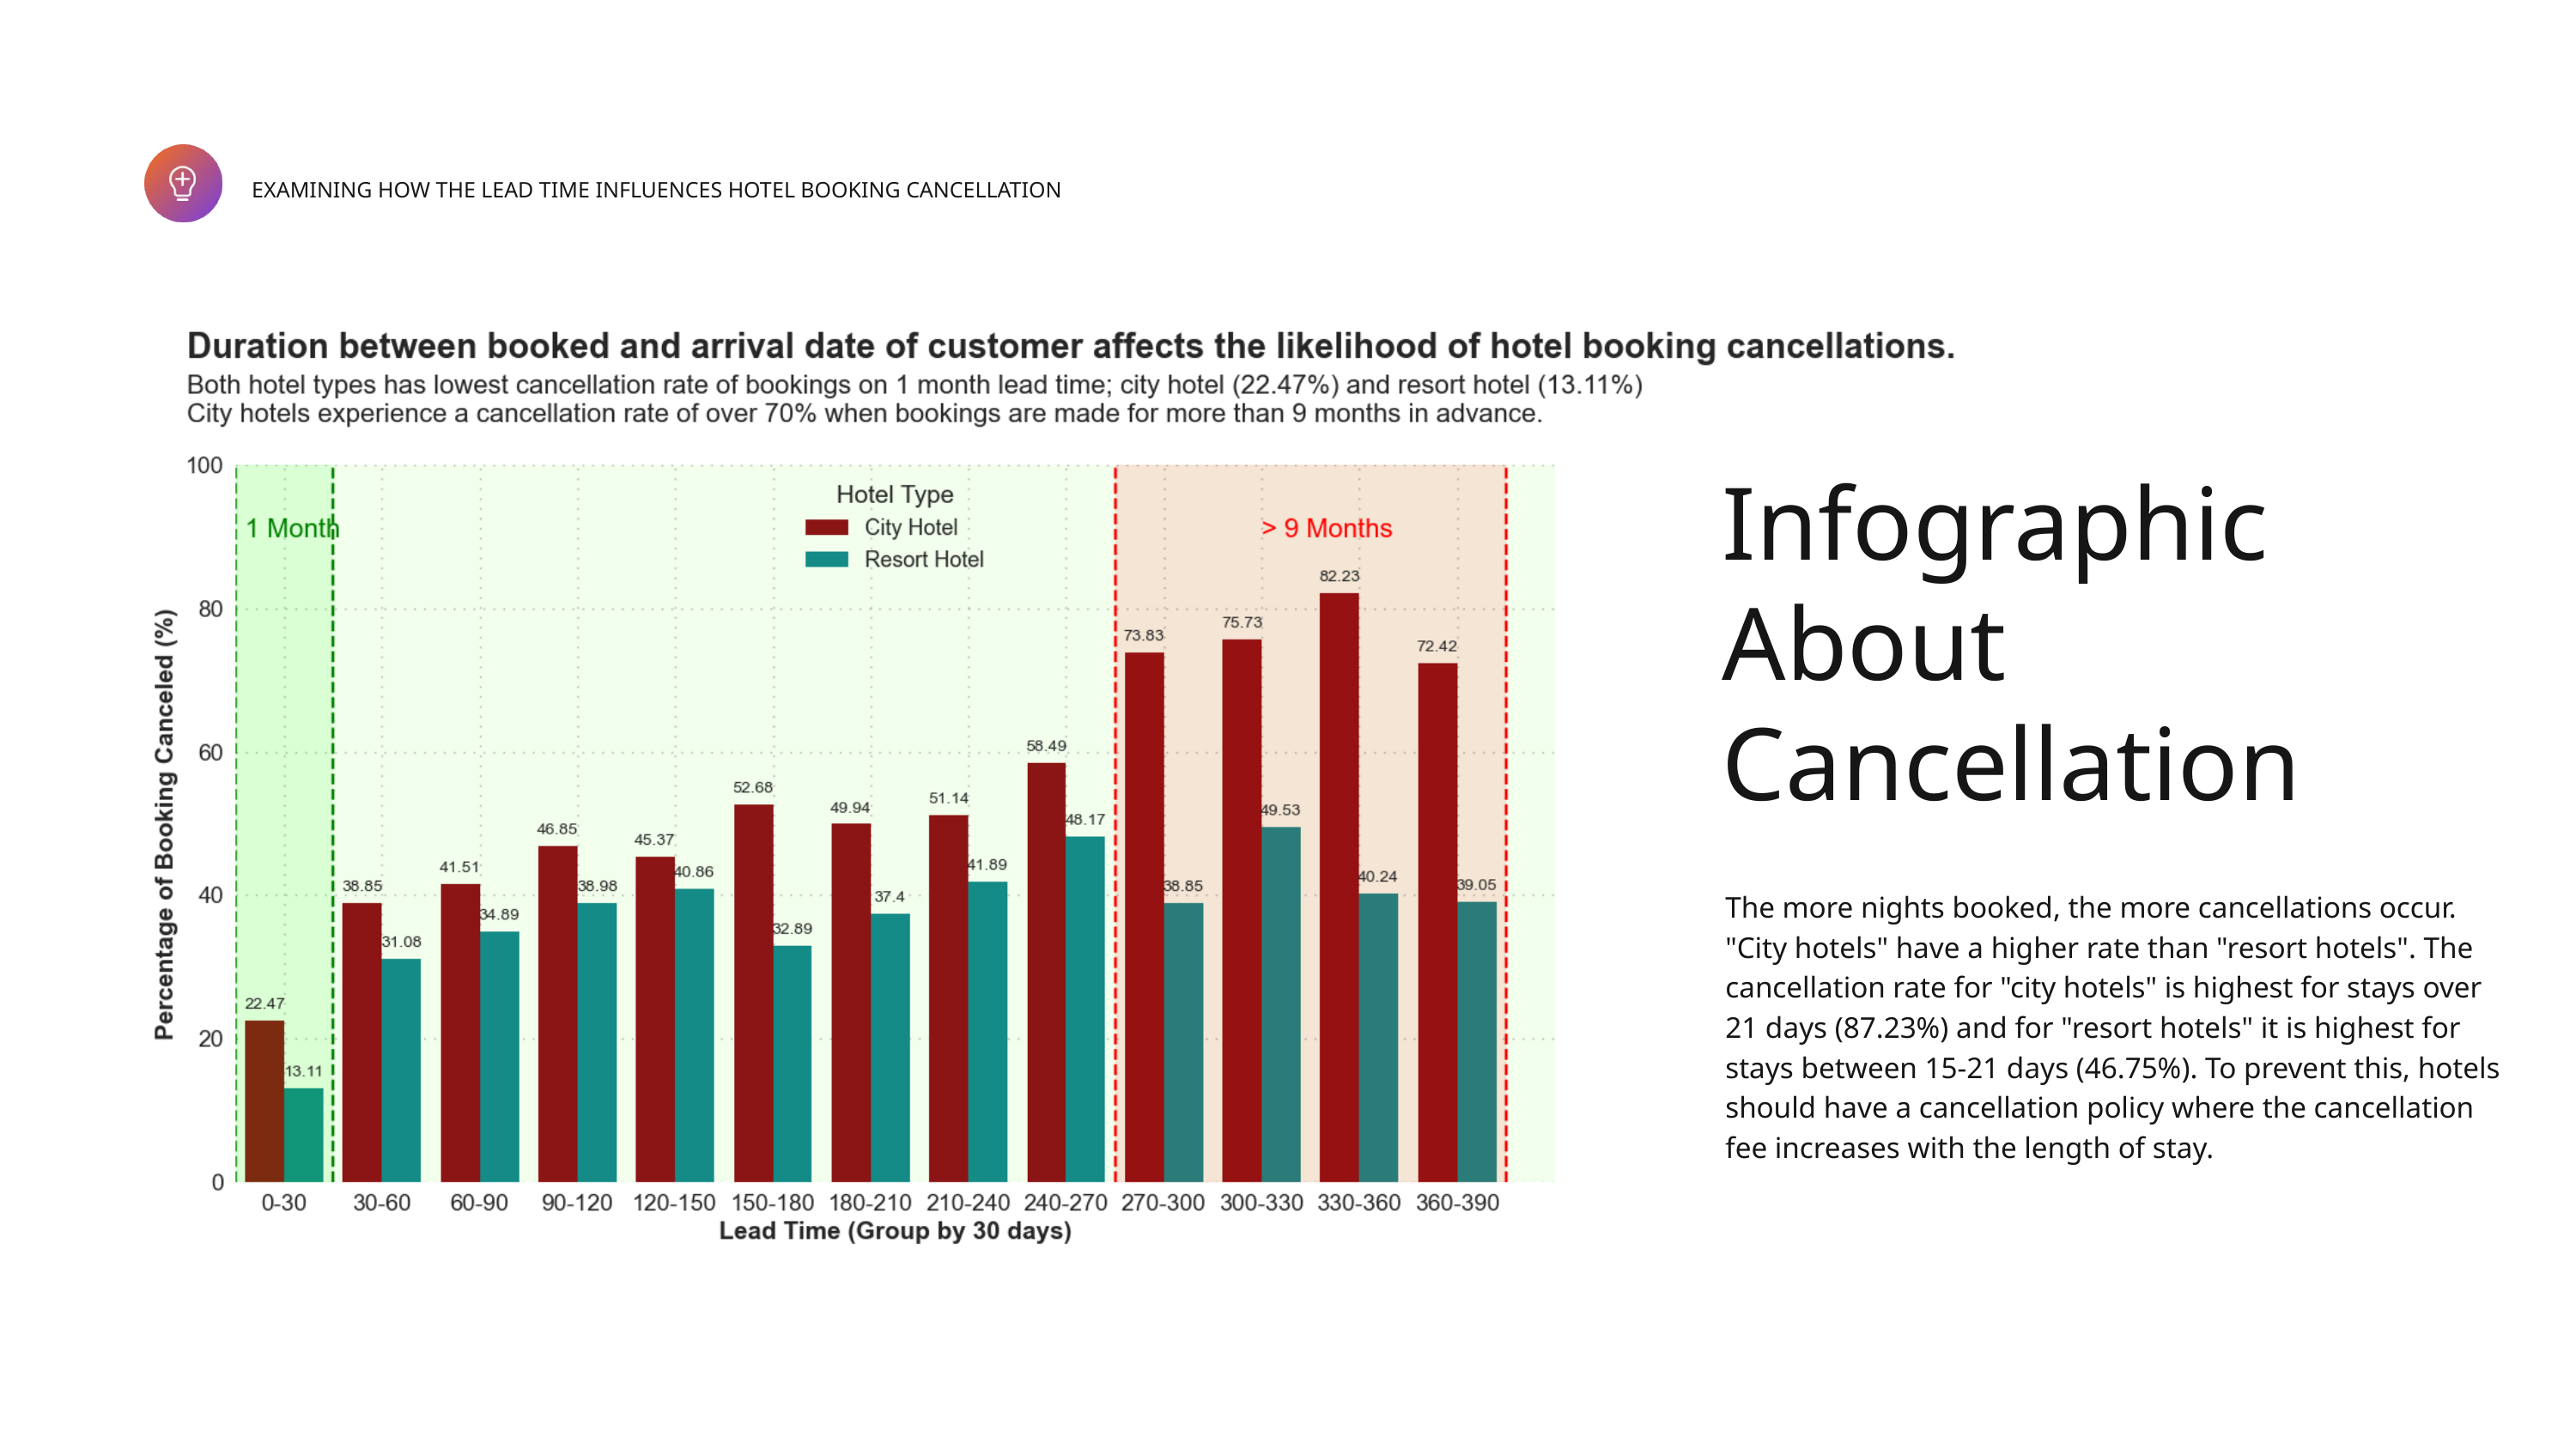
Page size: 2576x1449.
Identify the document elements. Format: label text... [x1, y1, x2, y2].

picture [144, 144, 222, 222]
picture [144, 320, 1977, 1256]
text_box The more nights booked, the more cancellations occur. "City hotels" have a higher rate than "resort hotels". The cancellation rate for "city hotels" is highest for stays over 21 days (87.23%) and for "resort hotels" it is highest for stays between 15-21 days (46.75%). To prevent this, hotels should have a cancellation policy where the cancellation fee increases with the length of stay. [1981, 883, 2502, 1164]
text_box EXAMINING HOW THE LEAD TIME INFLUENCES HOTEL BOOKING CANCELLATION [252, 172, 1324, 203]
text_box Infographic About Cancellation [1981, 459, 2530, 821]
